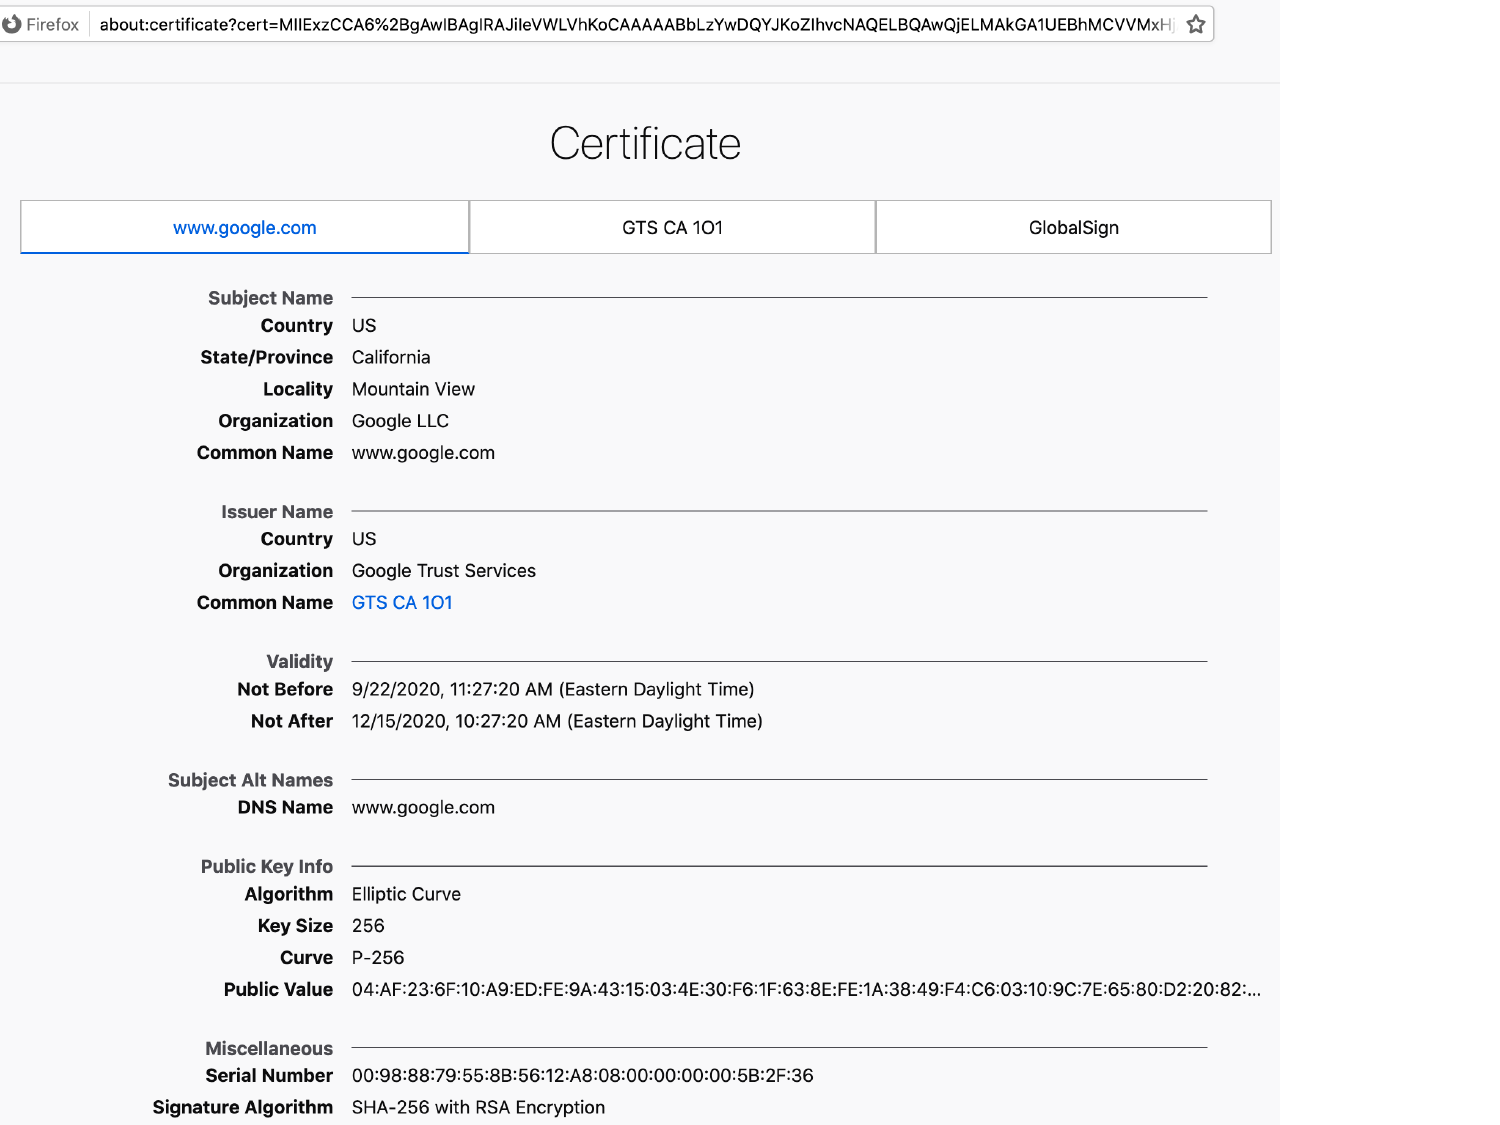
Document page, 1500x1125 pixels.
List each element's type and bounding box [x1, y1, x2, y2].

picture [0, 0, 1280, 1125]
